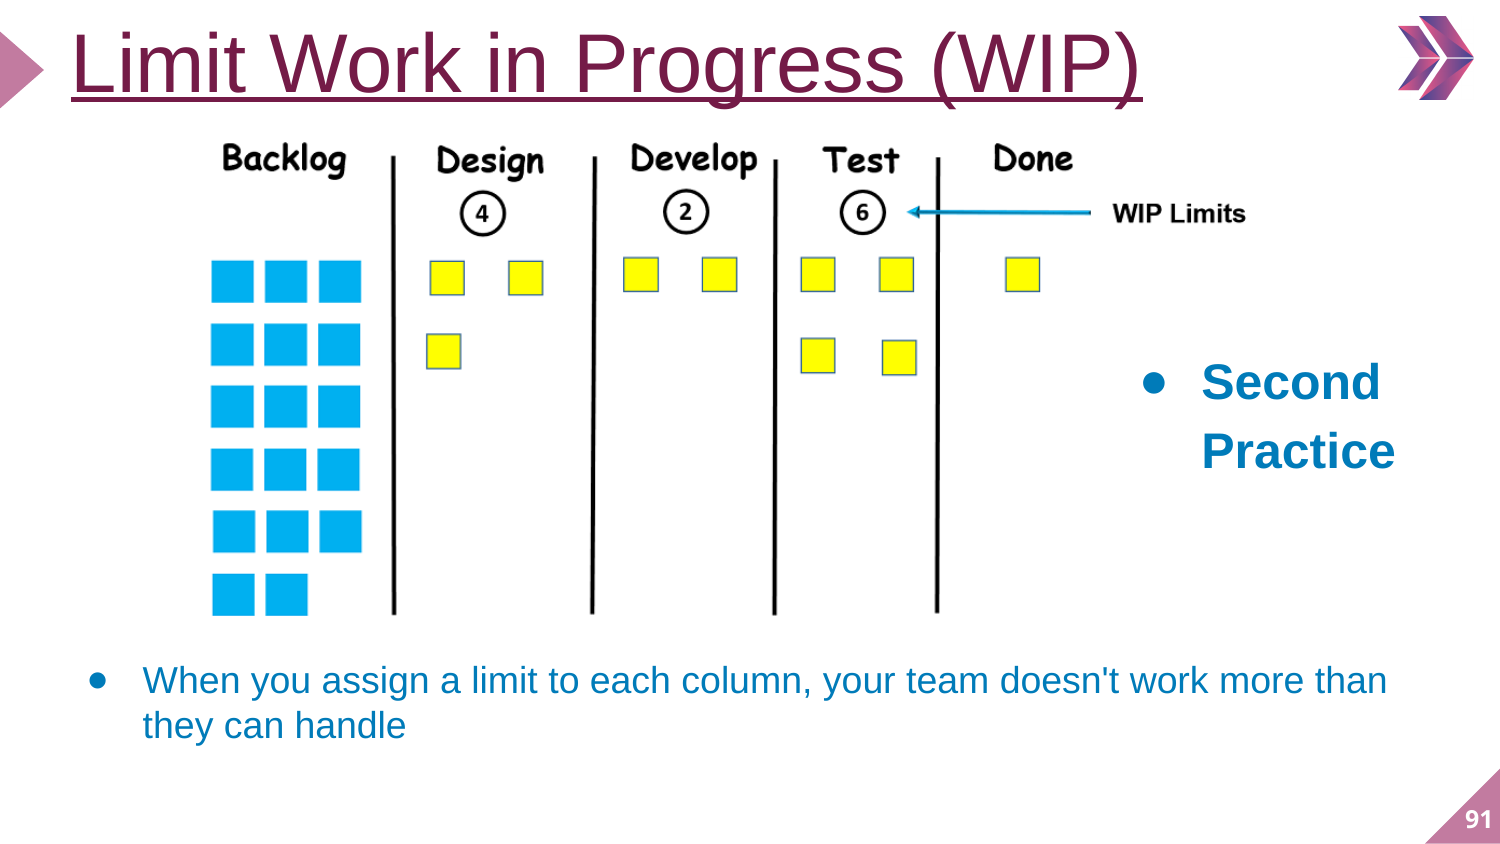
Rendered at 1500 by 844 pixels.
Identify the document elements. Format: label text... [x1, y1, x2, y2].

text_box Second Practice [1305, 325, 1431, 480]
text_box When you assign a limit to each column, your team doesn't work more than they can handle [52, 640, 1417, 792]
picture [1292, 447, 1301, 463]
slide_number 91 [1418, 760, 1494, 838]
text_box Limit Work in Progress (WIP) [70, 28, 1369, 132]
picture [176, 125, 1301, 618]
picture [1398, 16, 1474, 100]
